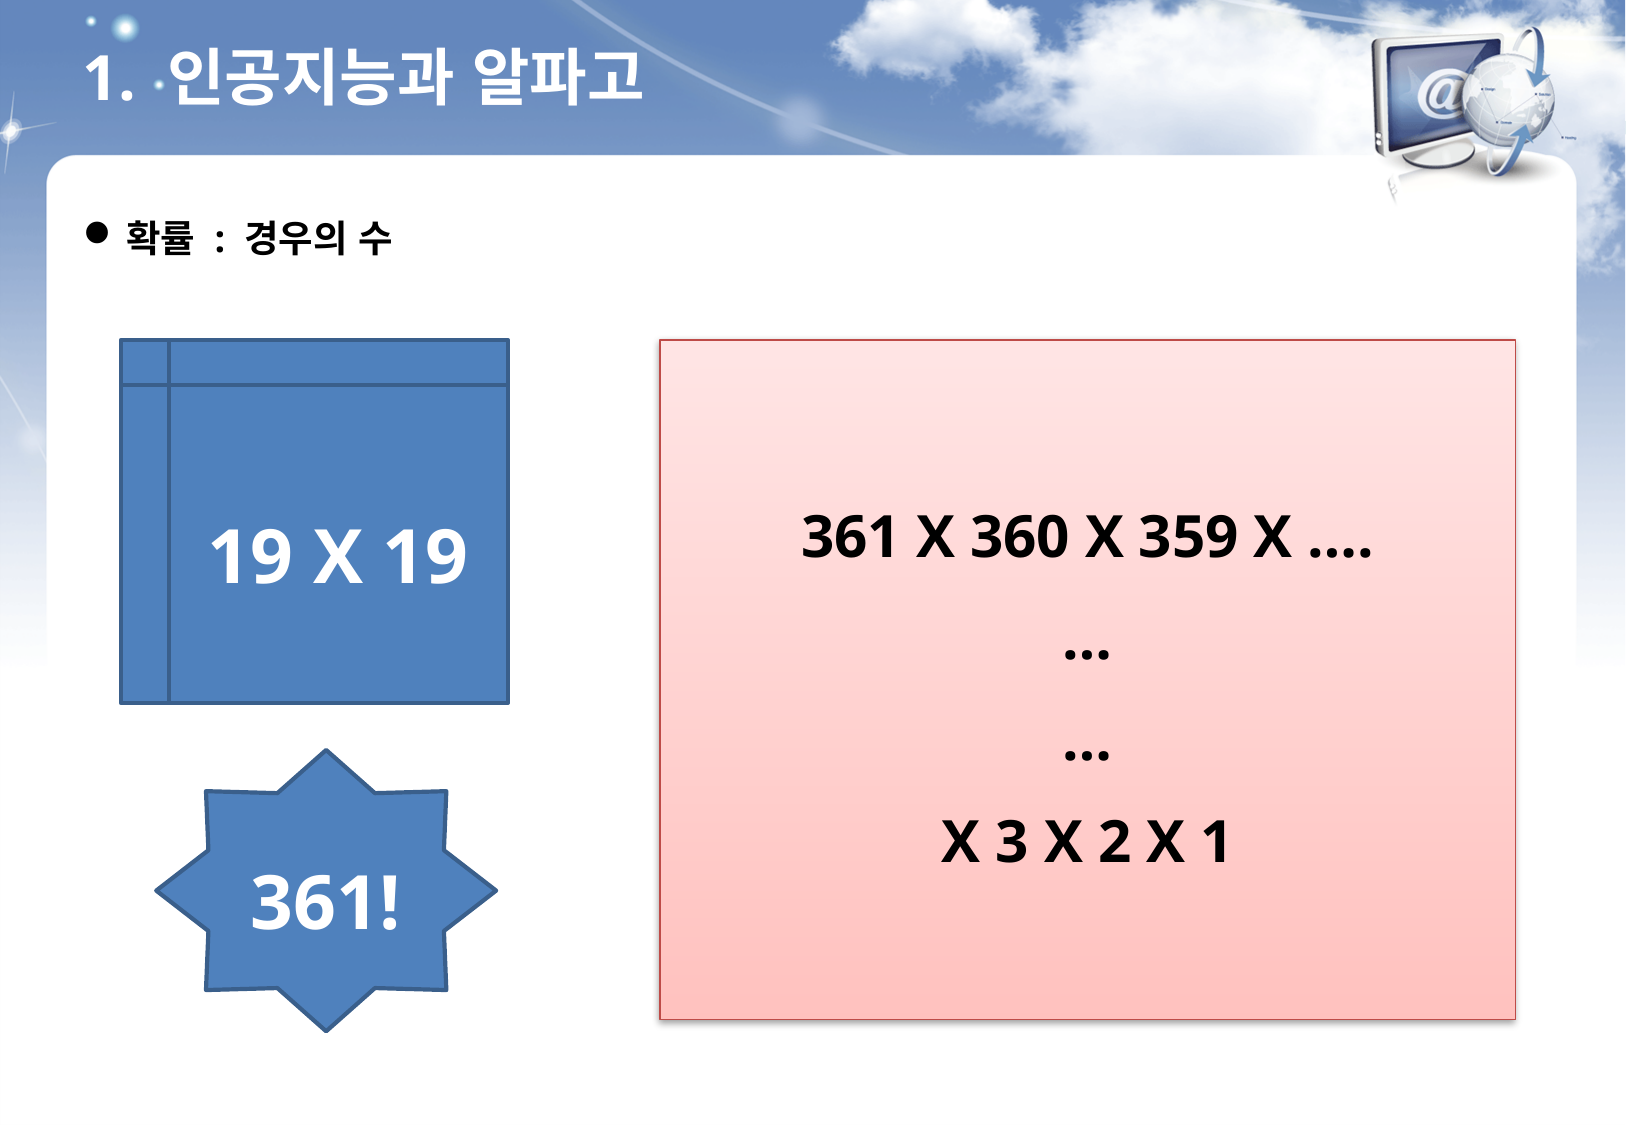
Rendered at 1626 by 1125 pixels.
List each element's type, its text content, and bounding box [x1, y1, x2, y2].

text_box 19 X 19 [119, 338, 510, 705]
text_box 1. 인공지능과 알파고 [68, 31, 1464, 138]
text_box 361! [154, 748, 499, 1033]
title 확률 : 경우의 수 [68, 198, 420, 402]
text_box 361 X 360 X 359 X …. … … X 3 X 2 X 1 [659, 339, 1516, 1020]
picture [0, 0, 1626, 1125]
